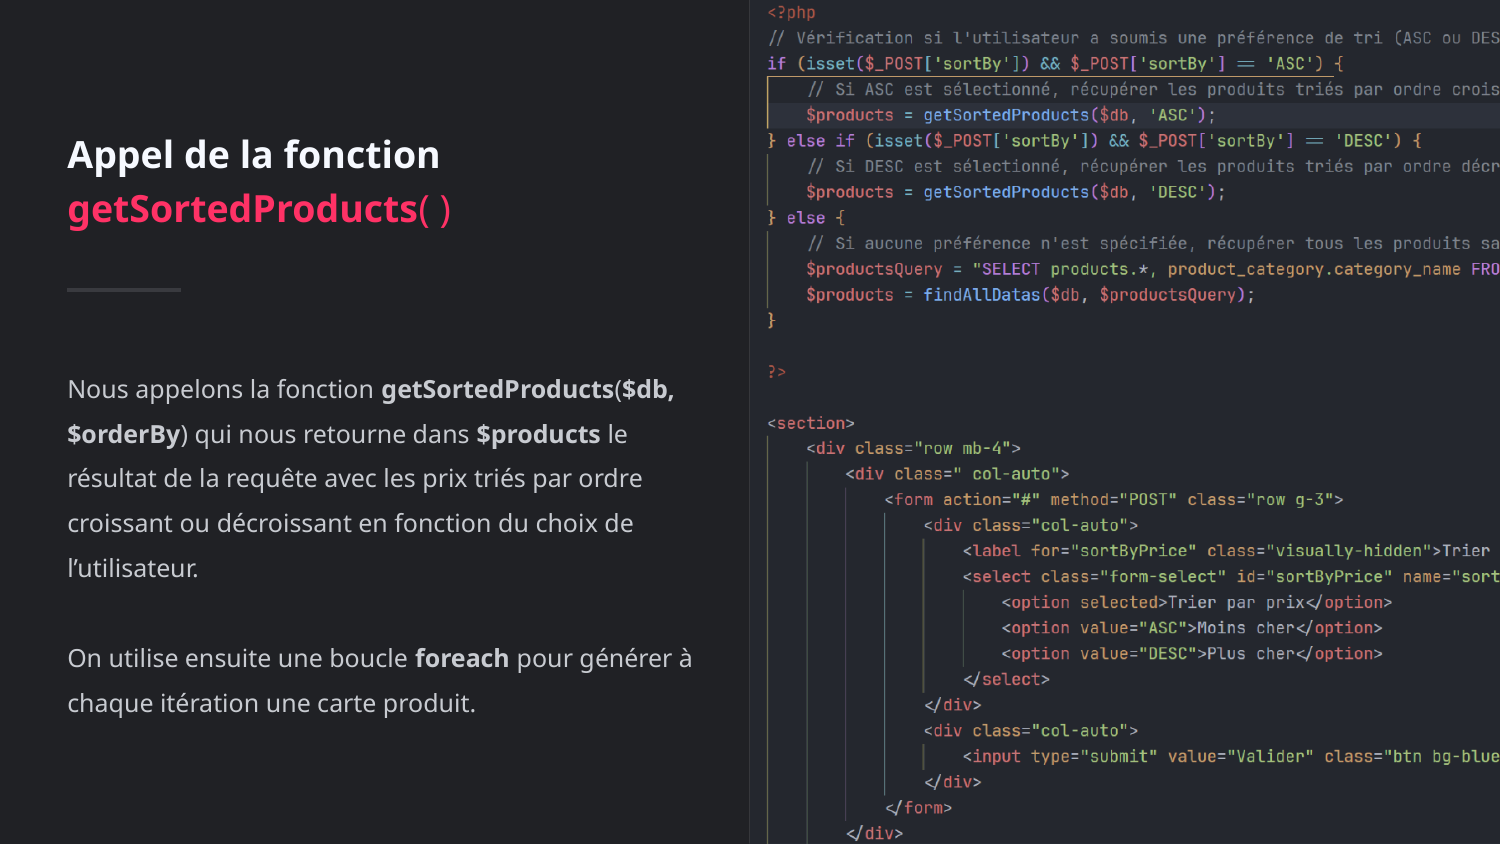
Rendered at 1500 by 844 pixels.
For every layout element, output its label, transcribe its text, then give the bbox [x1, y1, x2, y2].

text_box Appel de la fonction getSortedProducts( ) [67, 122, 671, 231]
text_box Nous appelons la fonction getSortedProducts($db, $orderBy) qui nous retourne dans $products le résultat de la requête avec les prix triés par ordre croissant ou décroissant en fonction du choix de l’utilisateur. On utilise ensuite une boucle foreach pour générer à chaque itération une carte produit. [67, 358, 696, 718]
picture [749, 0, 1500, 844]
